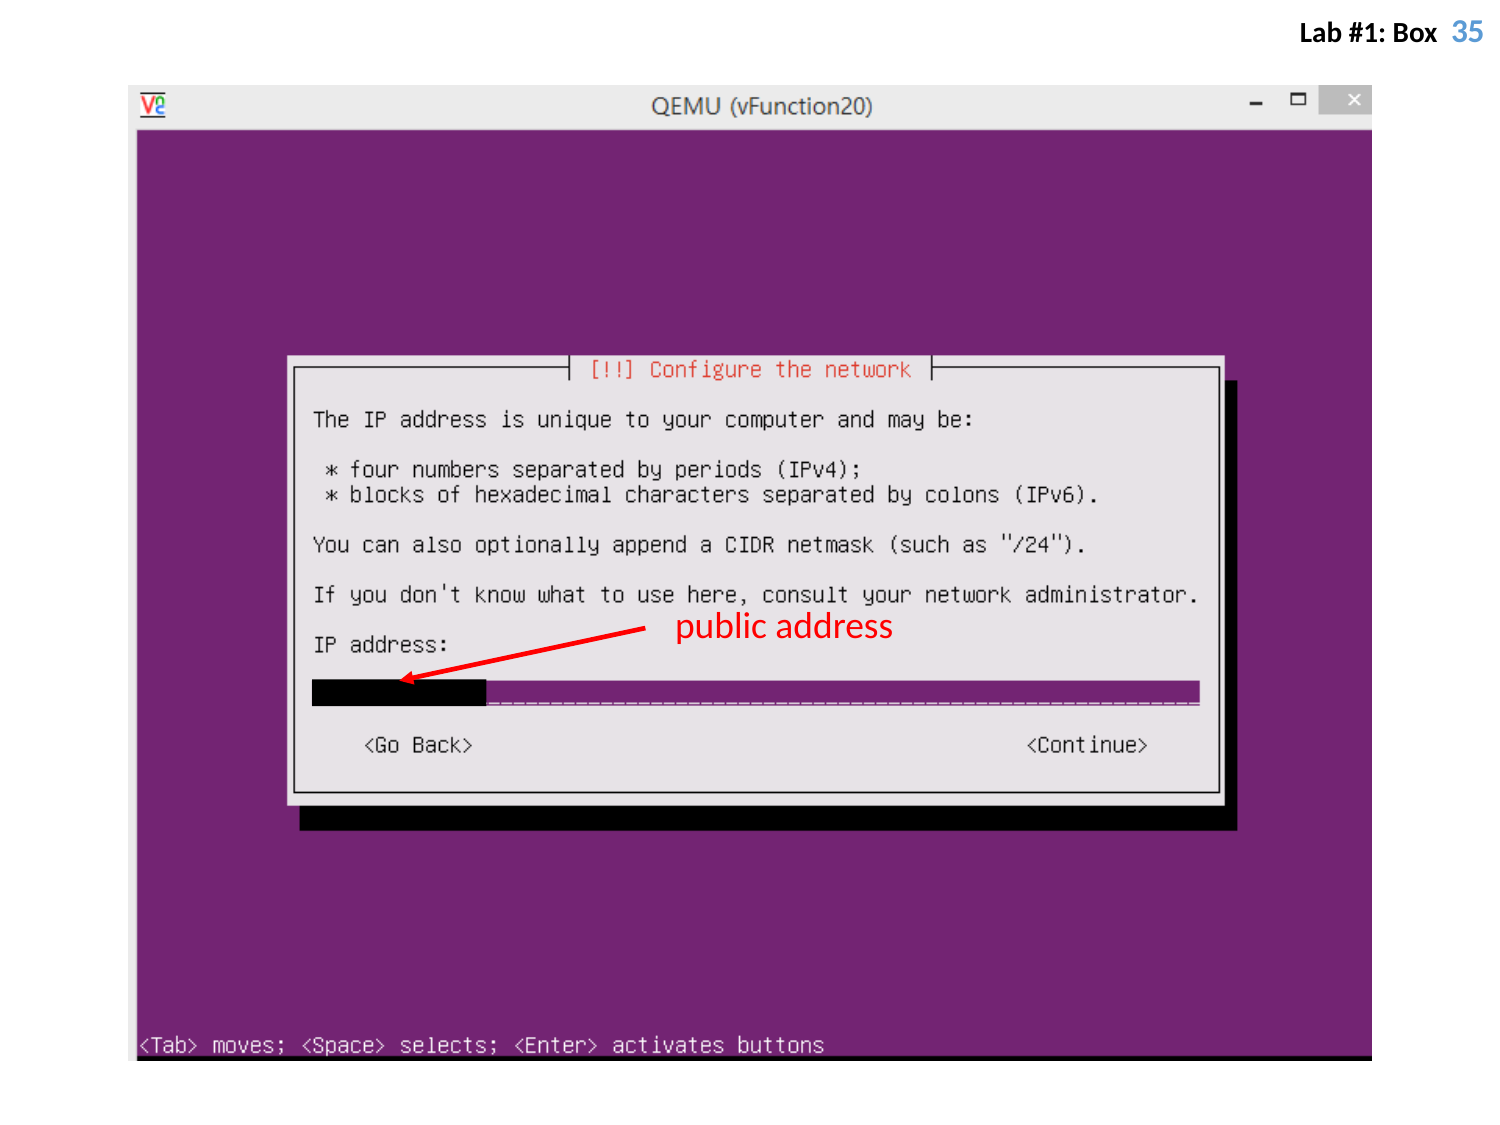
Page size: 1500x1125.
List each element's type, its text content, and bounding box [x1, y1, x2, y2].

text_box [399, 628, 646, 681]
slide_number Lab #1: Box 35 [1162, 0, 1500, 60]
picture [128, 85, 1372, 1061]
